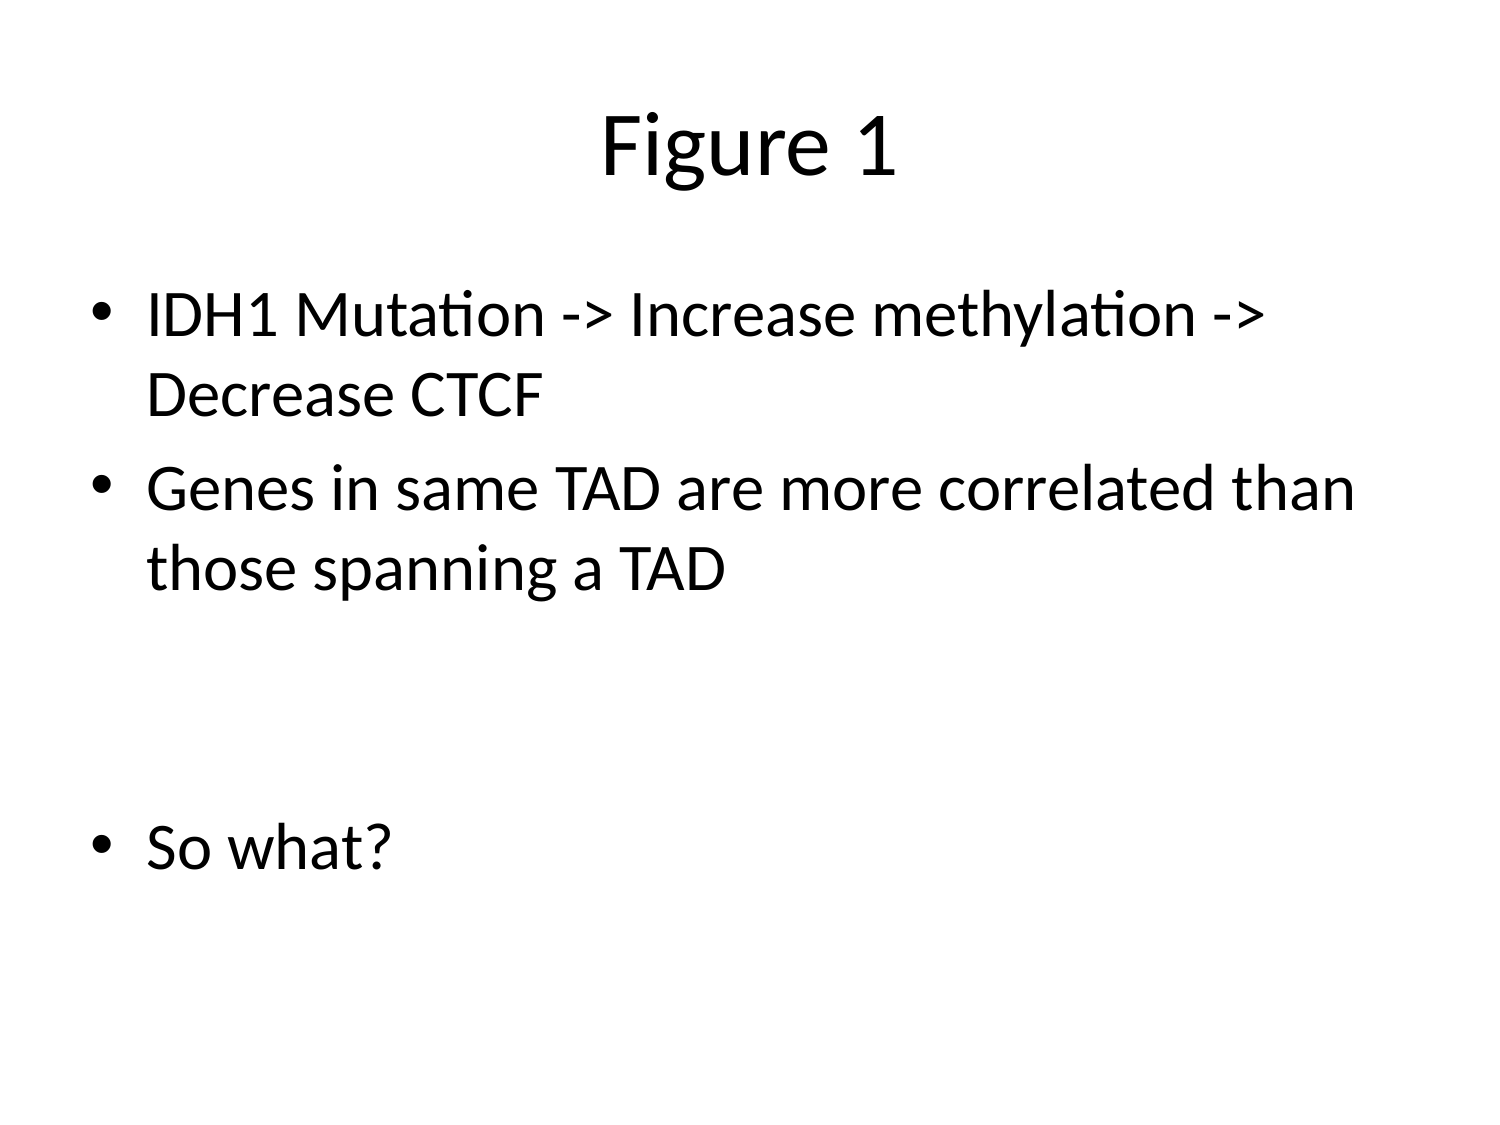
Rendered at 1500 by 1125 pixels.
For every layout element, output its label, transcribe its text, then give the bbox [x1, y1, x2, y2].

list IDH1 Mutation -> Increase methylation -> Decrease CTCF Genes in same TAD are more correlated than those spanning a TAD So what? [75, 262, 1425, 1005]
title Figure 1 [75, 45, 1425, 233]
